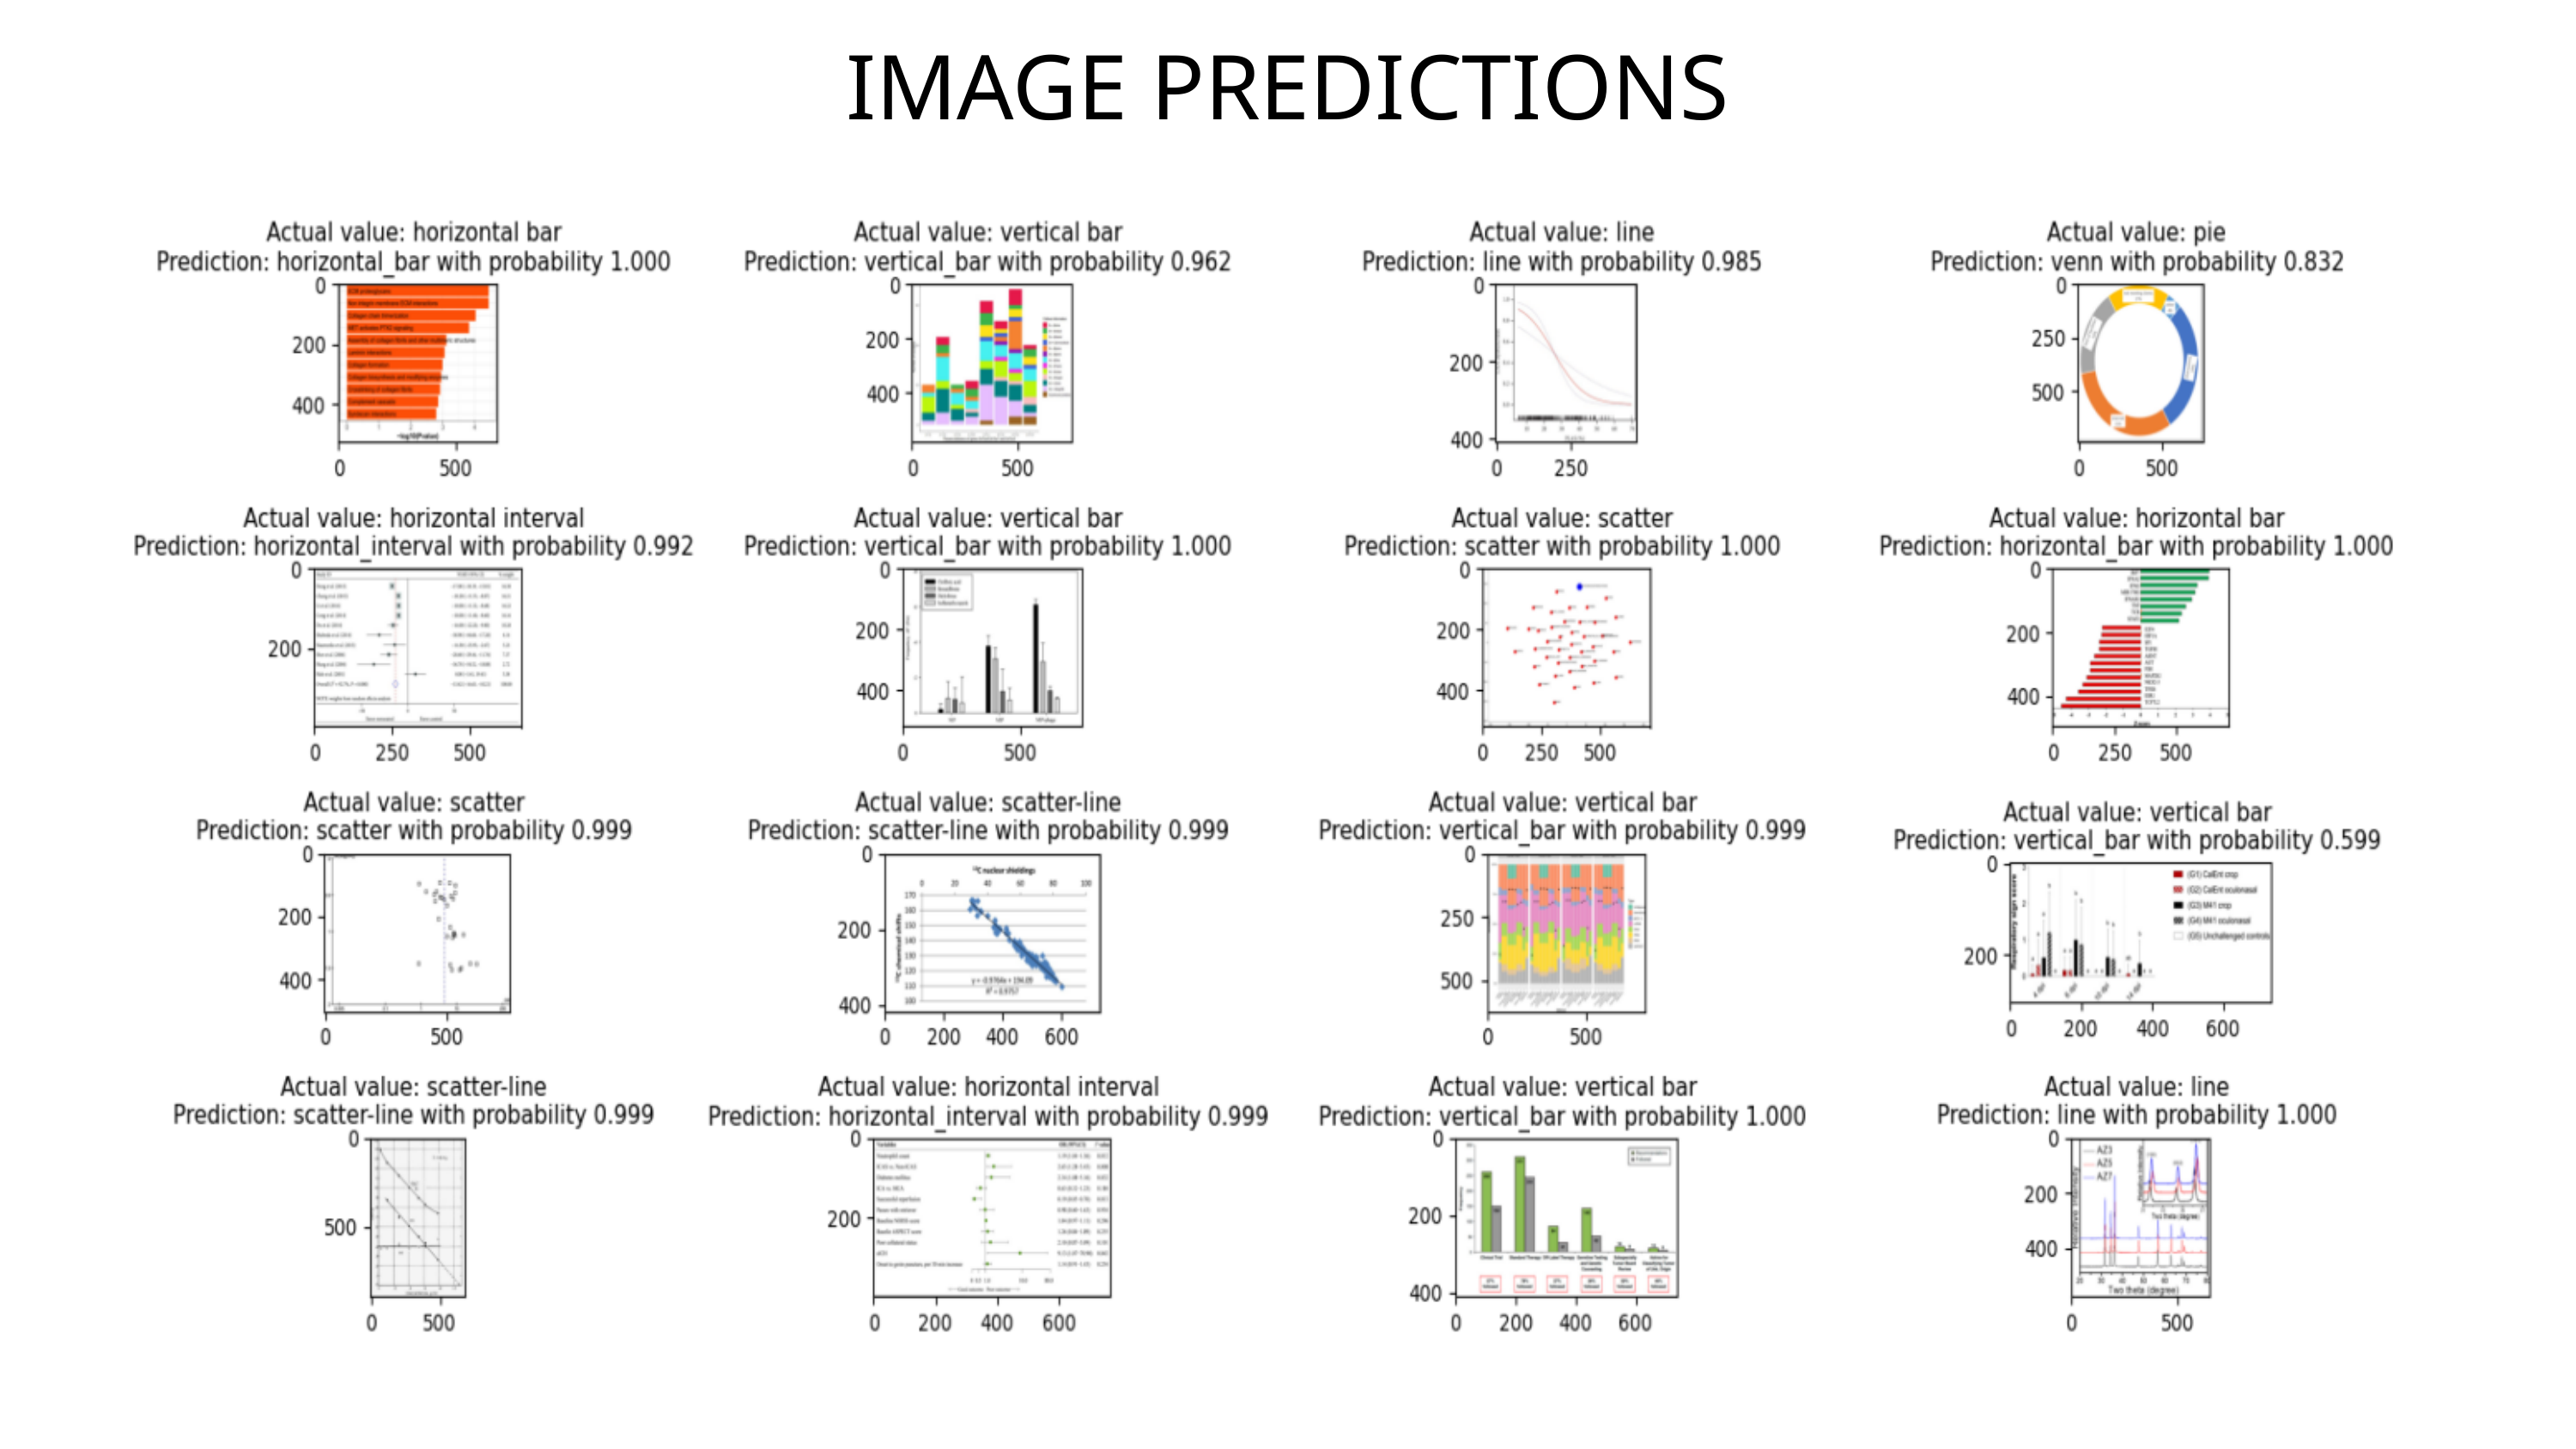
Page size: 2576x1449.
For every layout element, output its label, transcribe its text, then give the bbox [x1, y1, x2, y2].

text_box [113, 183, 2463, 1391]
text_box IMAGE PREDICTIONS [209, 12, 2367, 138]
